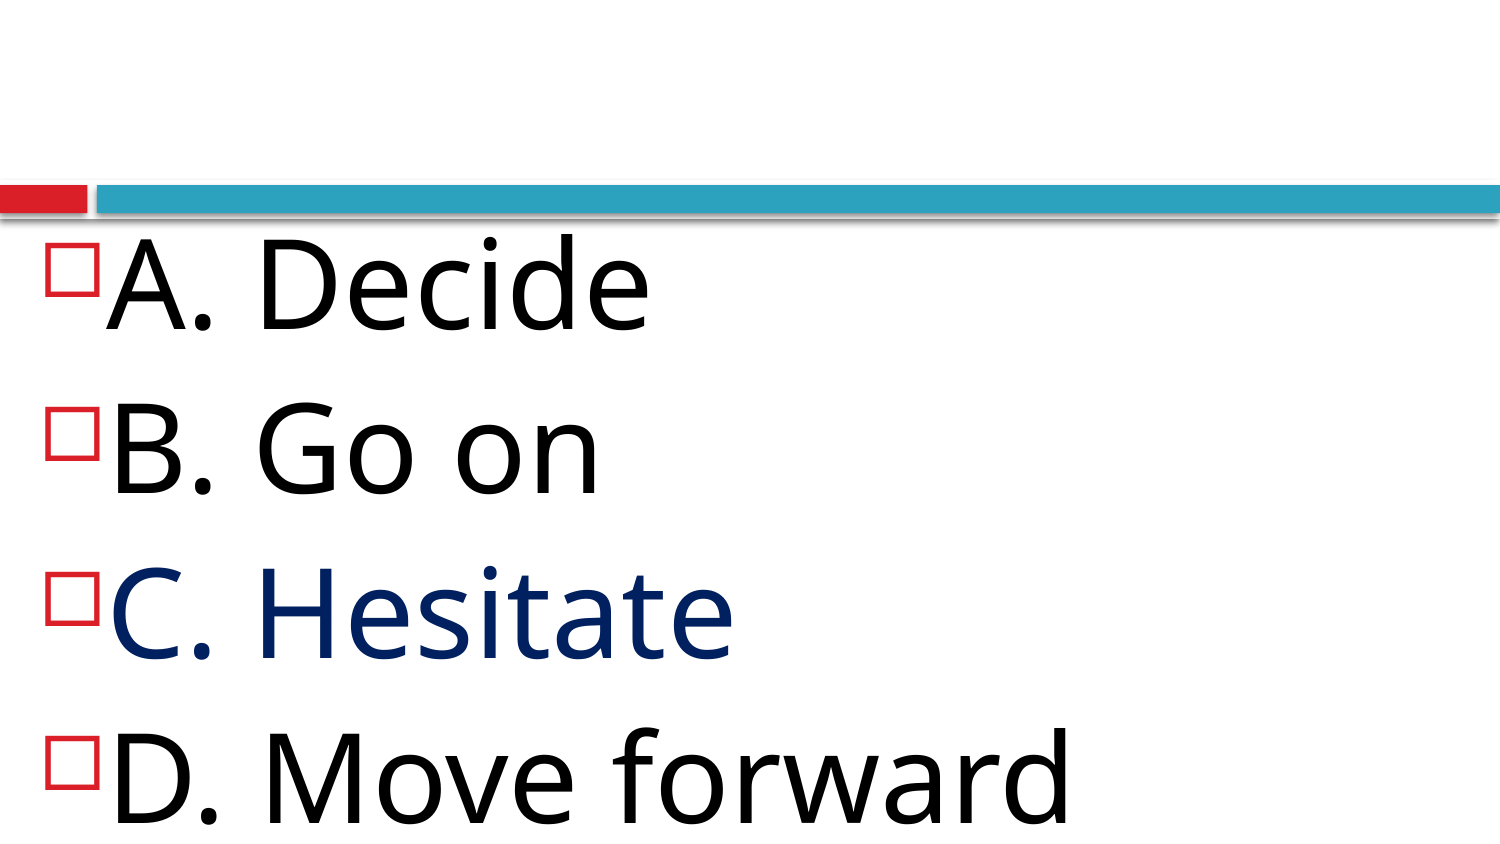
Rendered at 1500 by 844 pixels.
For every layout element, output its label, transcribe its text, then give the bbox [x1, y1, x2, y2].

list A. Decide B. Go on C. Hesitate D. Move forward [24, 196, 1438, 822]
